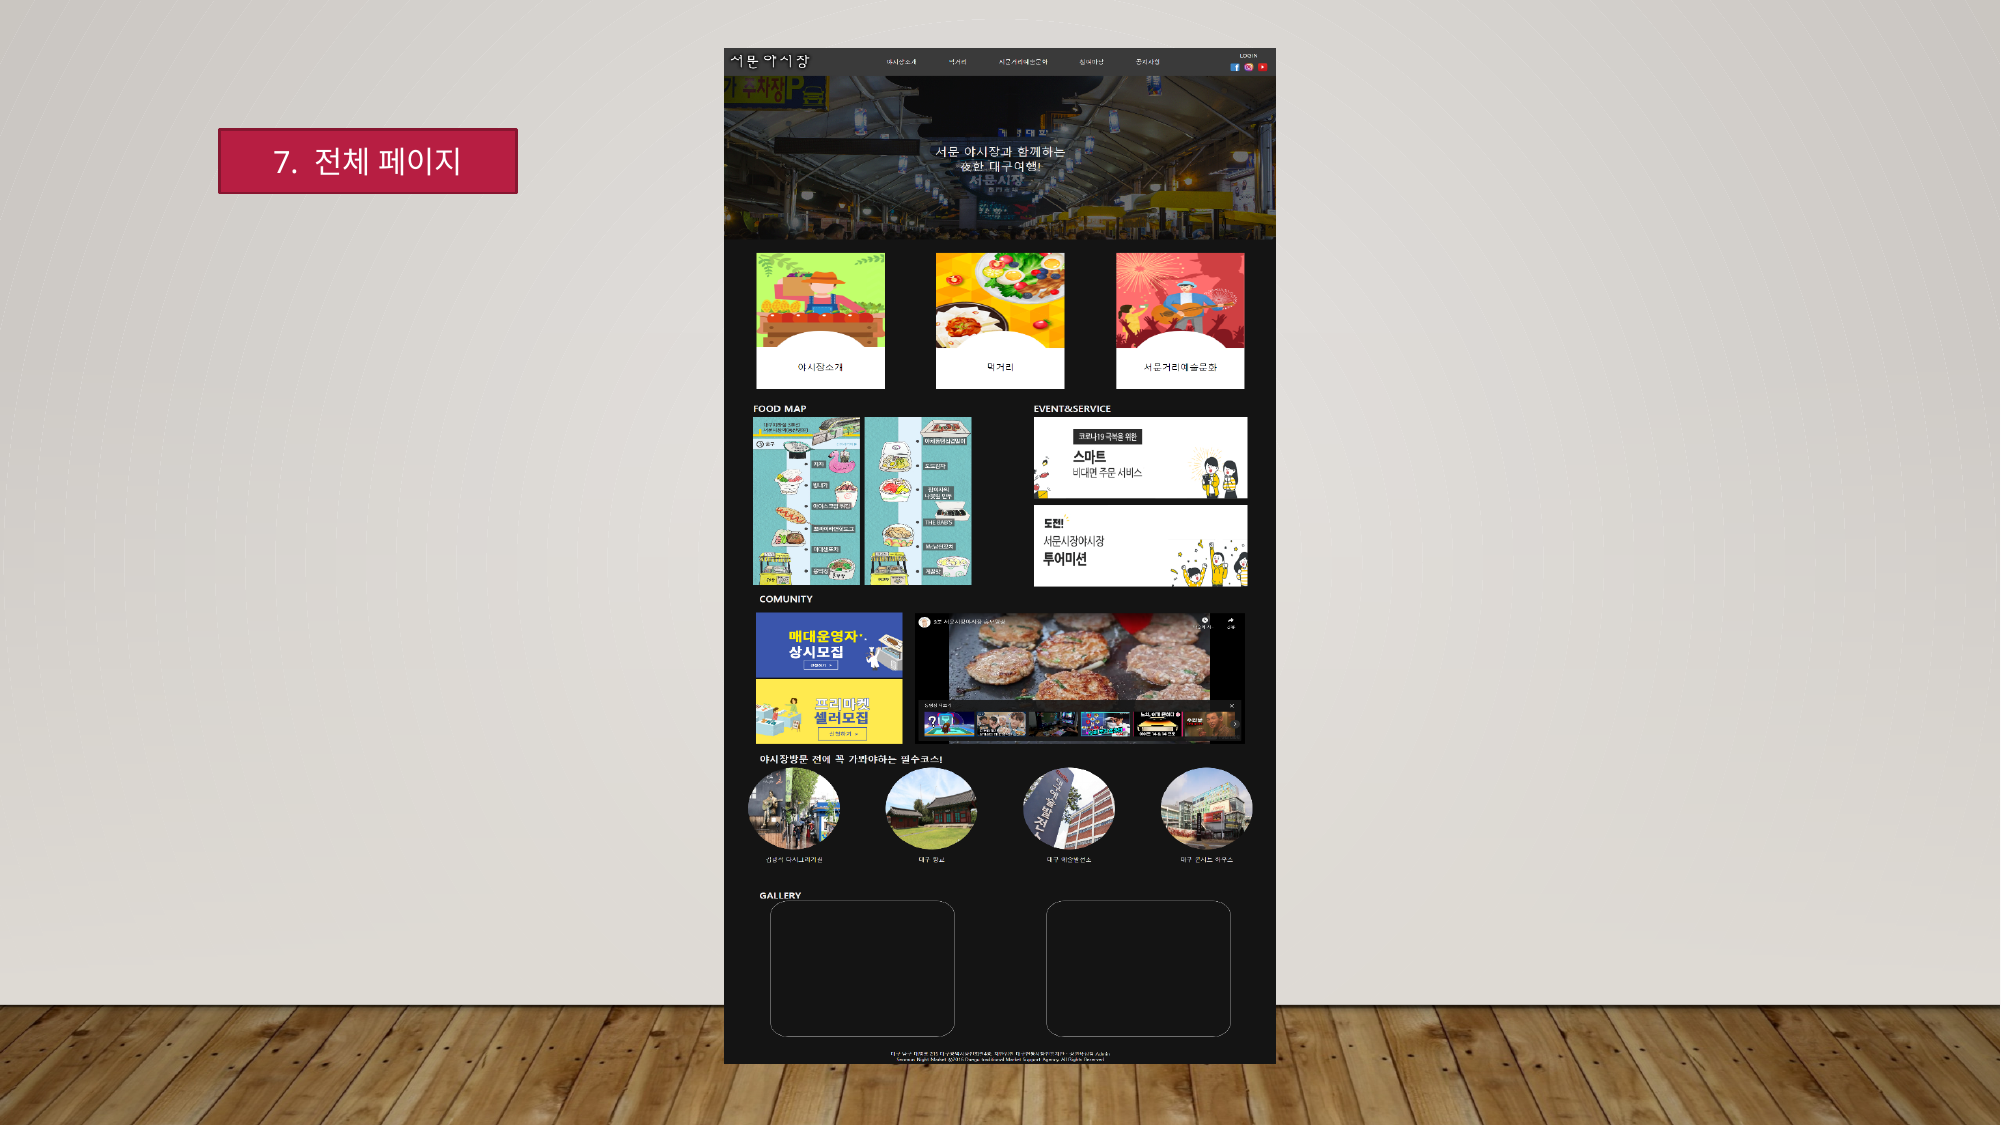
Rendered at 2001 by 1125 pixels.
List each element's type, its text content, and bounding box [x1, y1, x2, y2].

text_box 7. 전체 페이지 [218, 128, 518, 194]
picture [0, 48, 2000, 1125]
